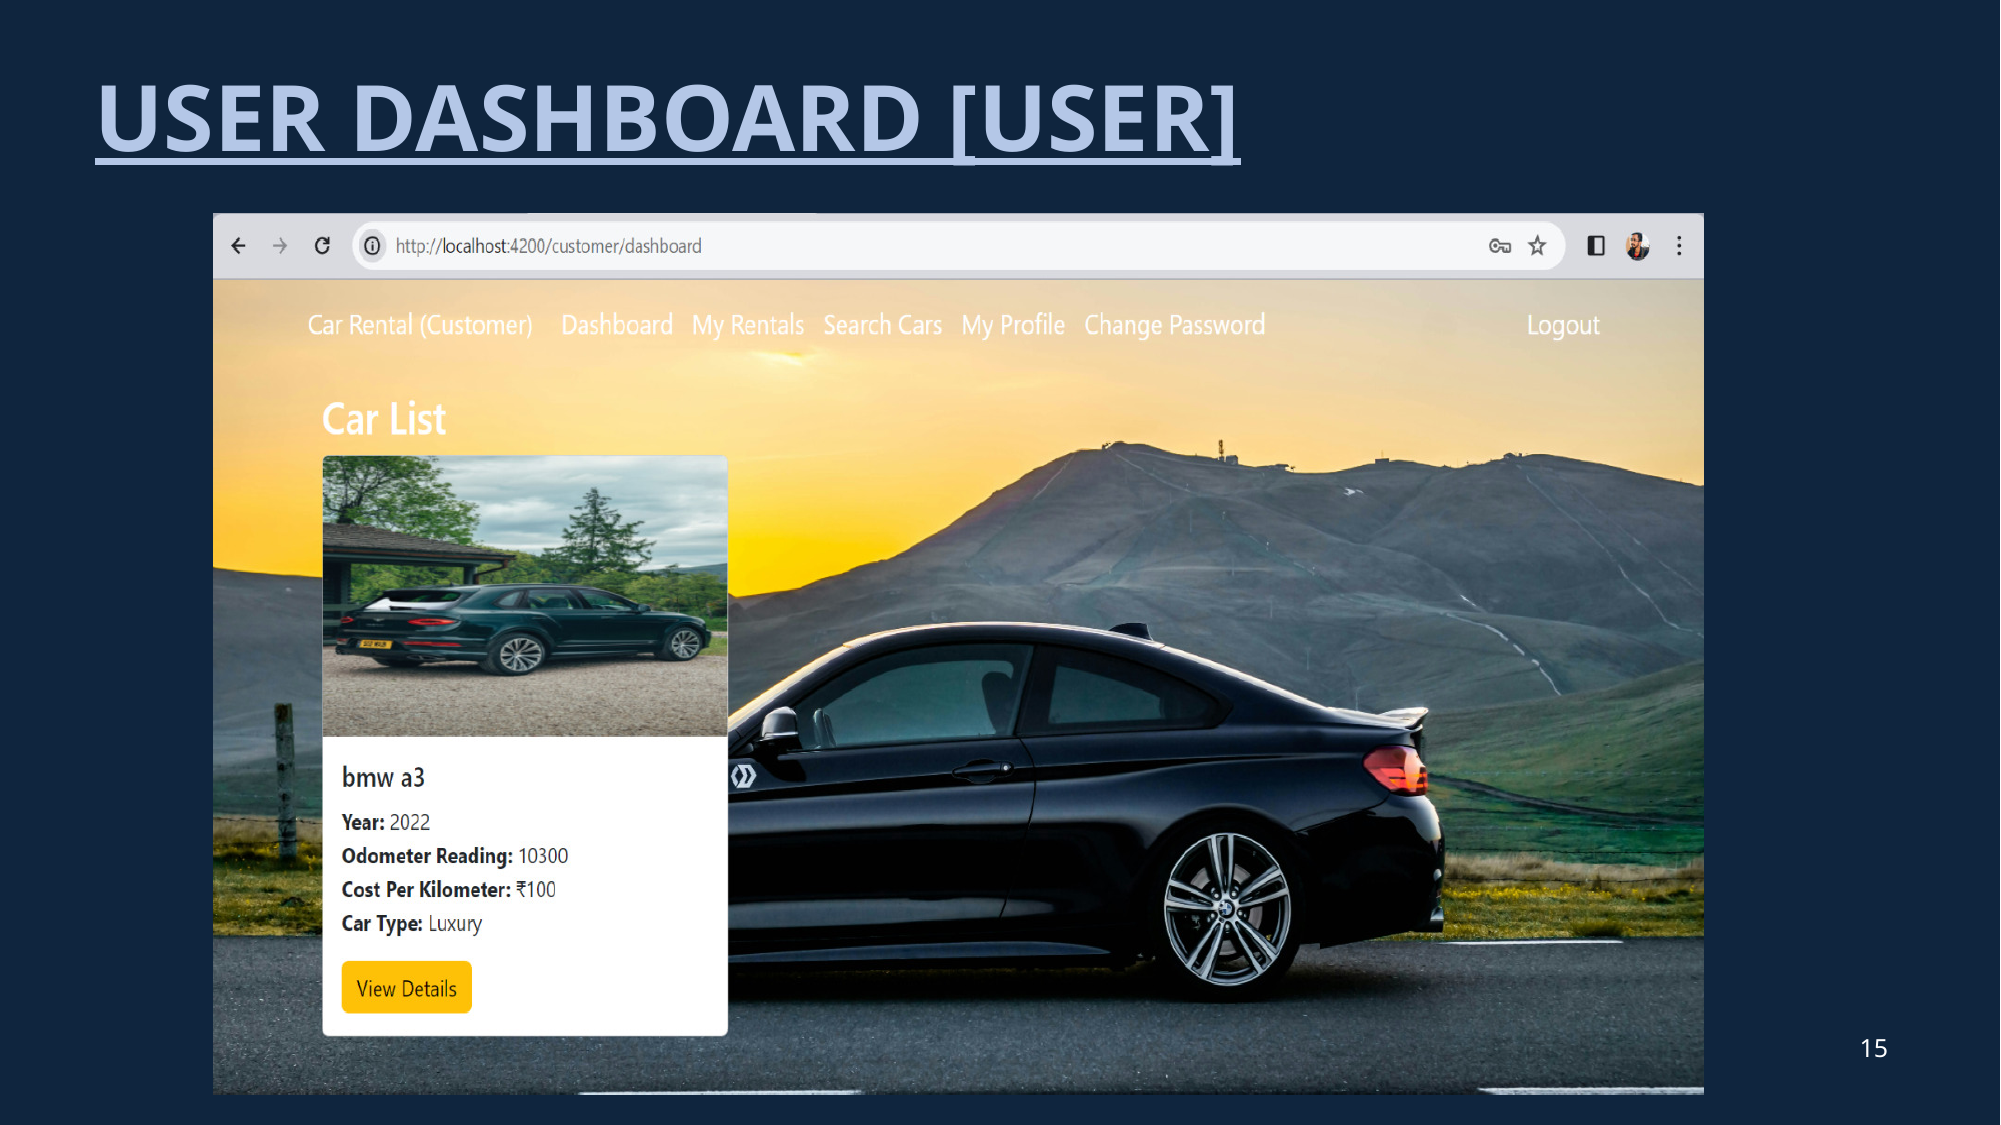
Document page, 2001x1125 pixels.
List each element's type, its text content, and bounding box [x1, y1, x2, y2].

text_box 15 [1836, 1019, 1912, 1080]
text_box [213, 213, 1704, 1095]
title USER DASHBOARD [USER] [79, 74, 1817, 169]
